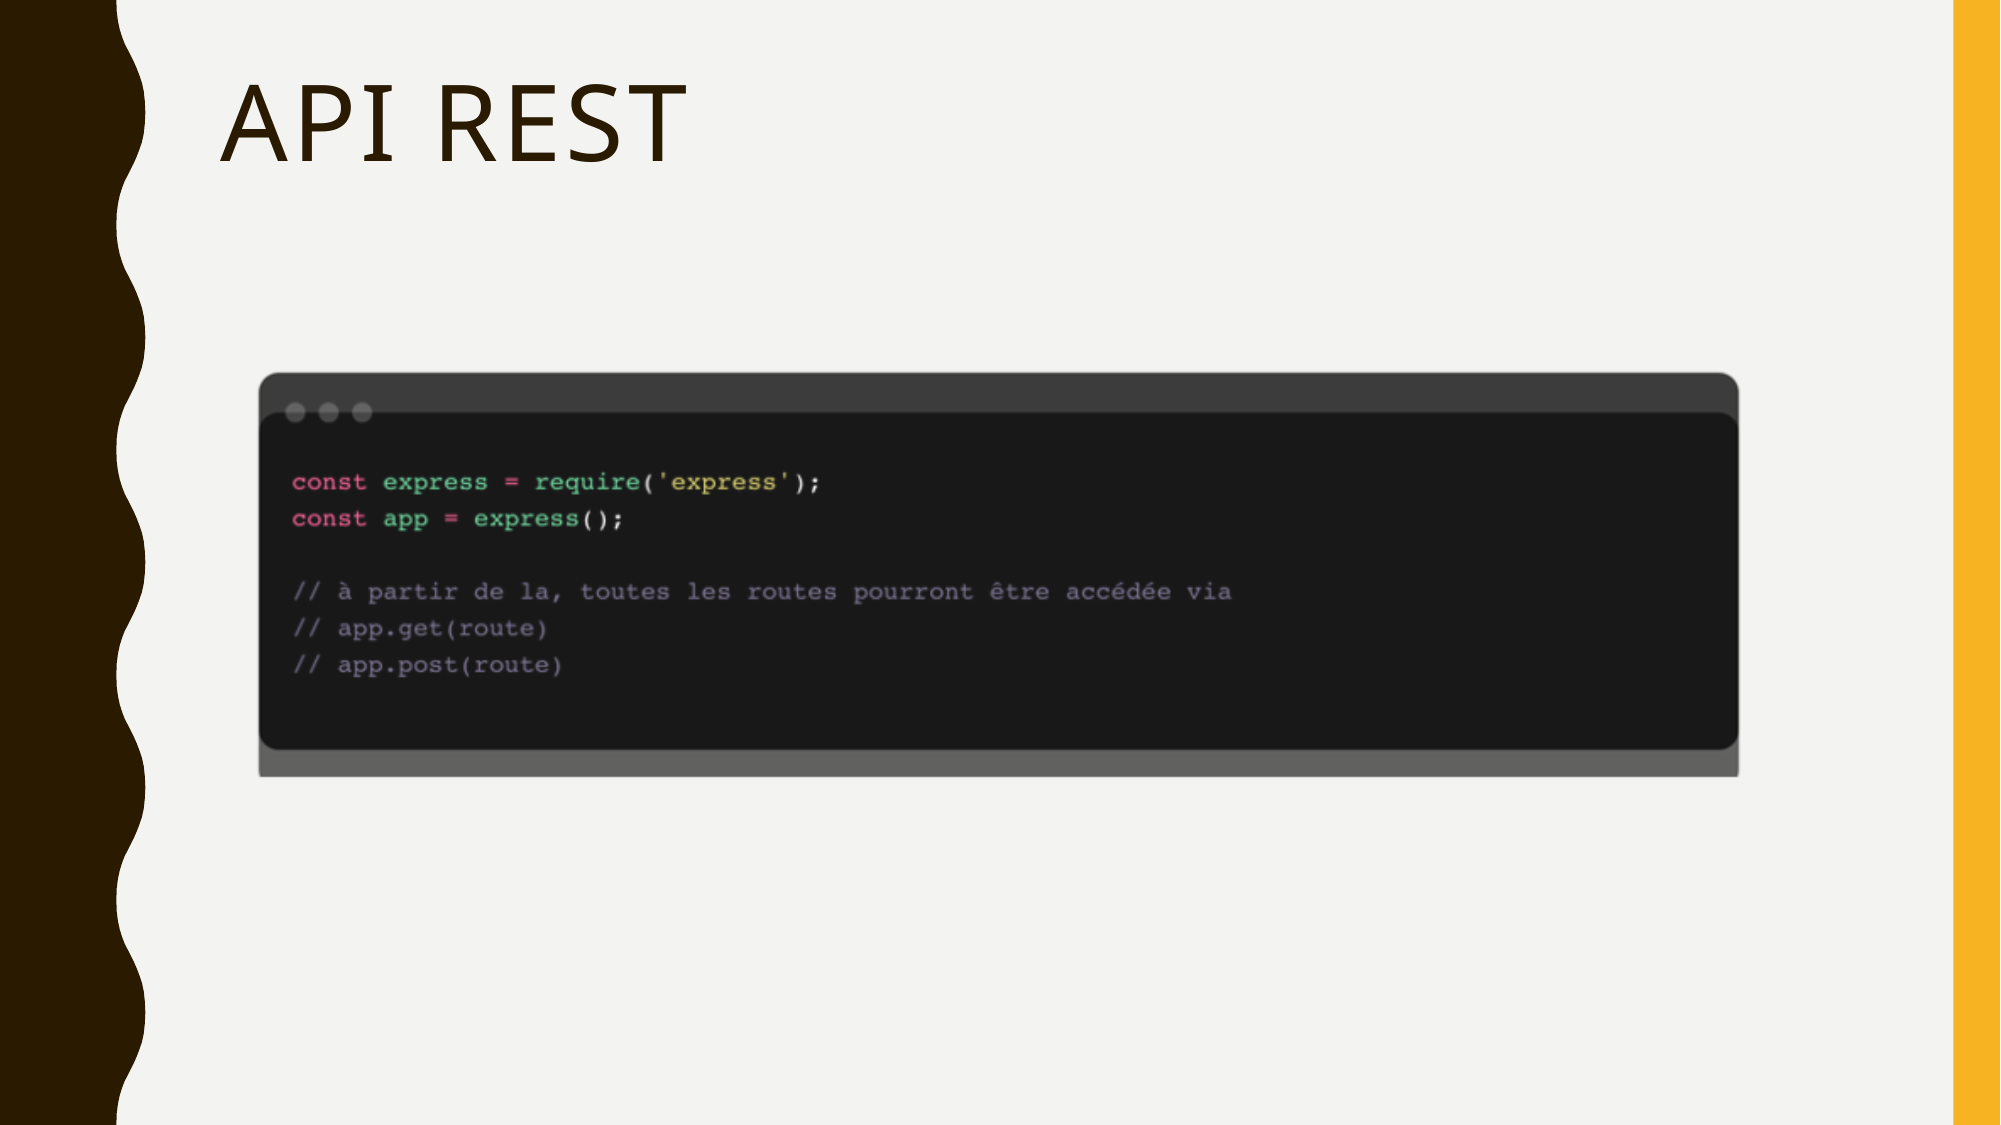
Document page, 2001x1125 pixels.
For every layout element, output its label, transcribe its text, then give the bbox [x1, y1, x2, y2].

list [232, 346, 1768, 779]
title Api rest [205, 62, 1875, 308]
